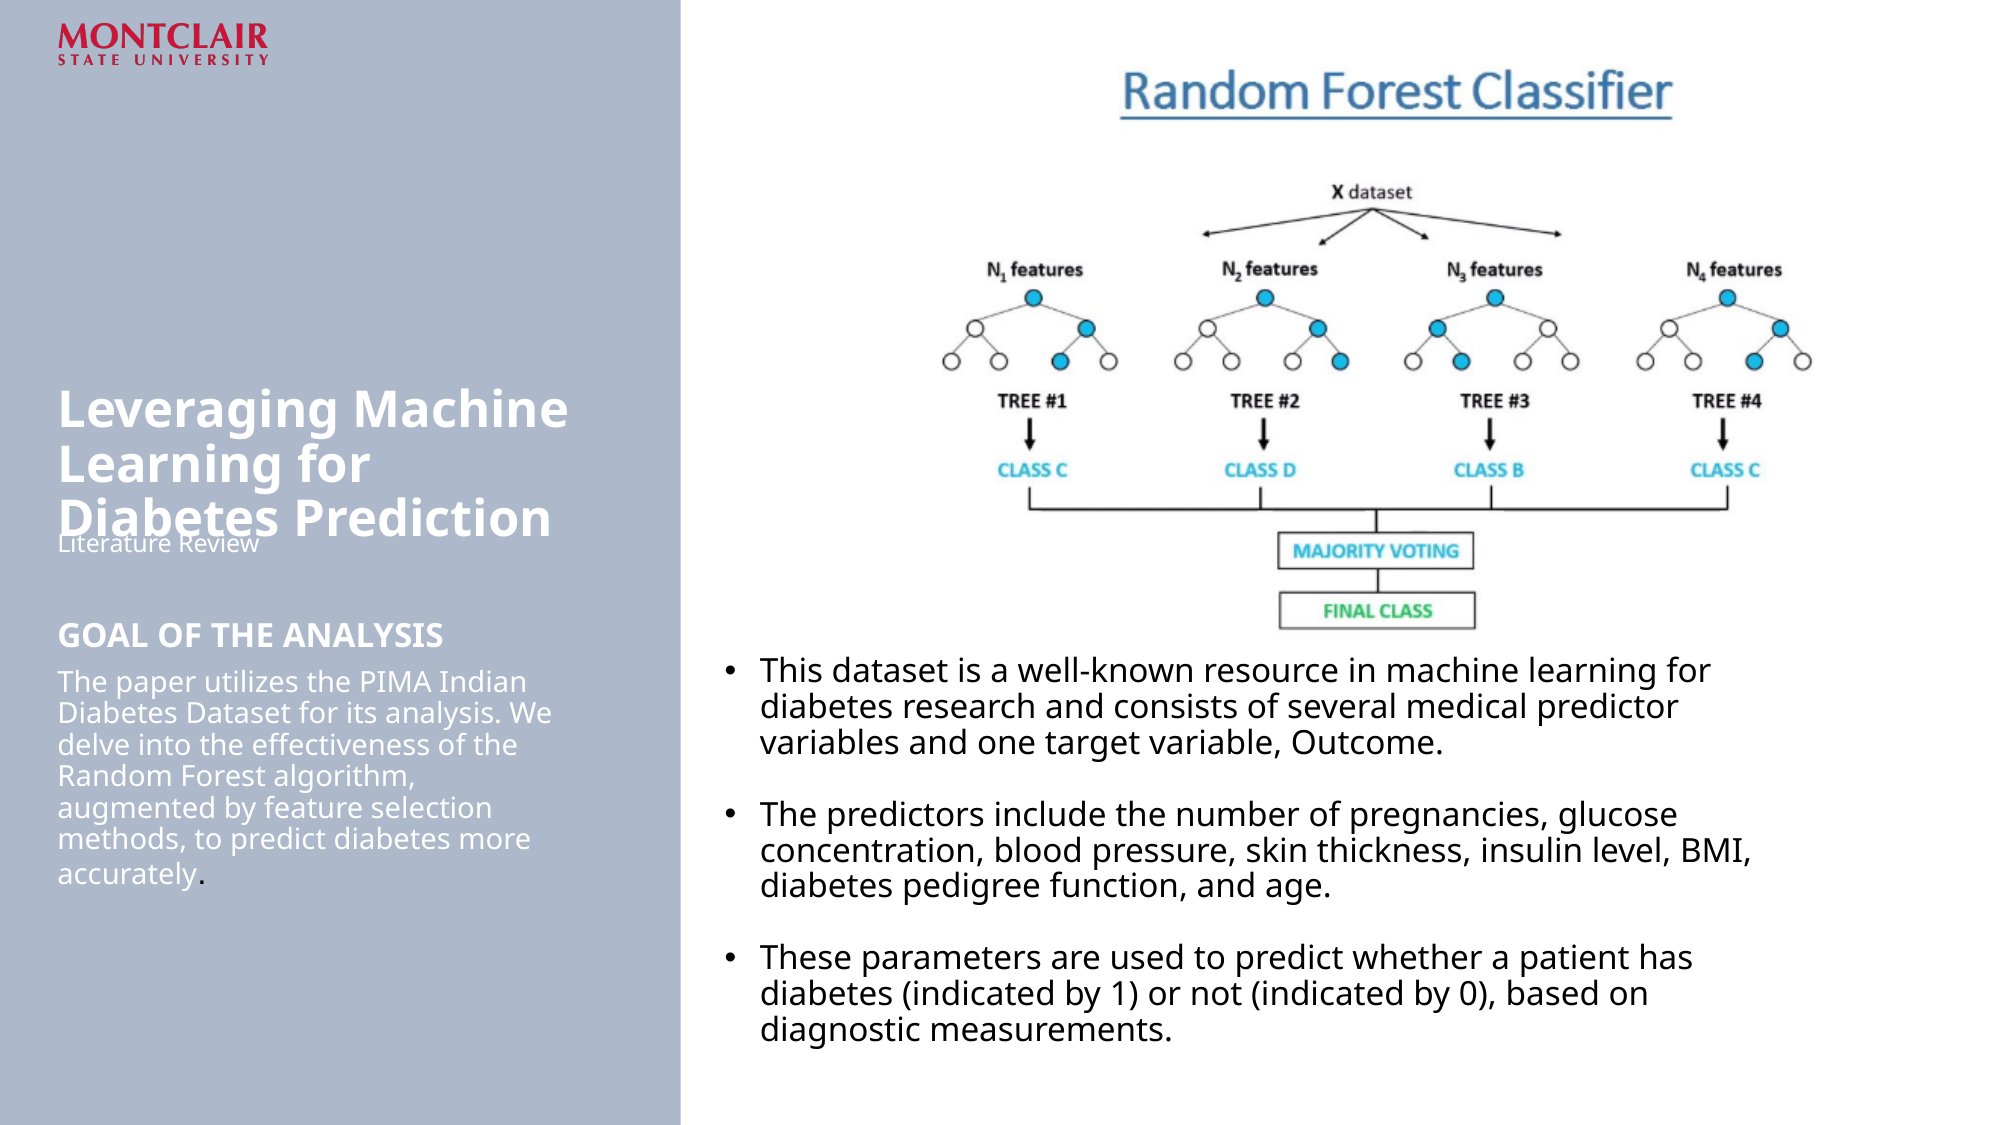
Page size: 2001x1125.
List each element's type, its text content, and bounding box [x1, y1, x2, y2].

text_box Leveraging Machine Learning for Diabetes Prediction [42, 368, 594, 563]
text_box [0, 0, 683, 1125]
text_box This dataset is a well-known resource in machine learning for diabetes research and consists of several medical predictor variables and one target variable, Outcome. The predictors include the number of pregnancies, glucose concentration, blood pressure, skin thickness, insulin level, BMI, diabetes pedigree function, and age. These parameters are used to predict whether a patient has diabetes (indicated by 1) or not (indicated by 0), based on diagnostic measurements. [700, 644, 1811, 1058]
text_box Literature Review GOAL OF THE ANALYSIS The paper utilizes the PIMA Indian Diabetes Dataset for its analysis. We delve into the effectiveness of the Random Forest algorithm, augmented by feature selection methods, to predict diabetes more accurately. [42, 614, 594, 809]
picture [772, 22, 1942, 656]
picture [58, 22, 278, 68]
